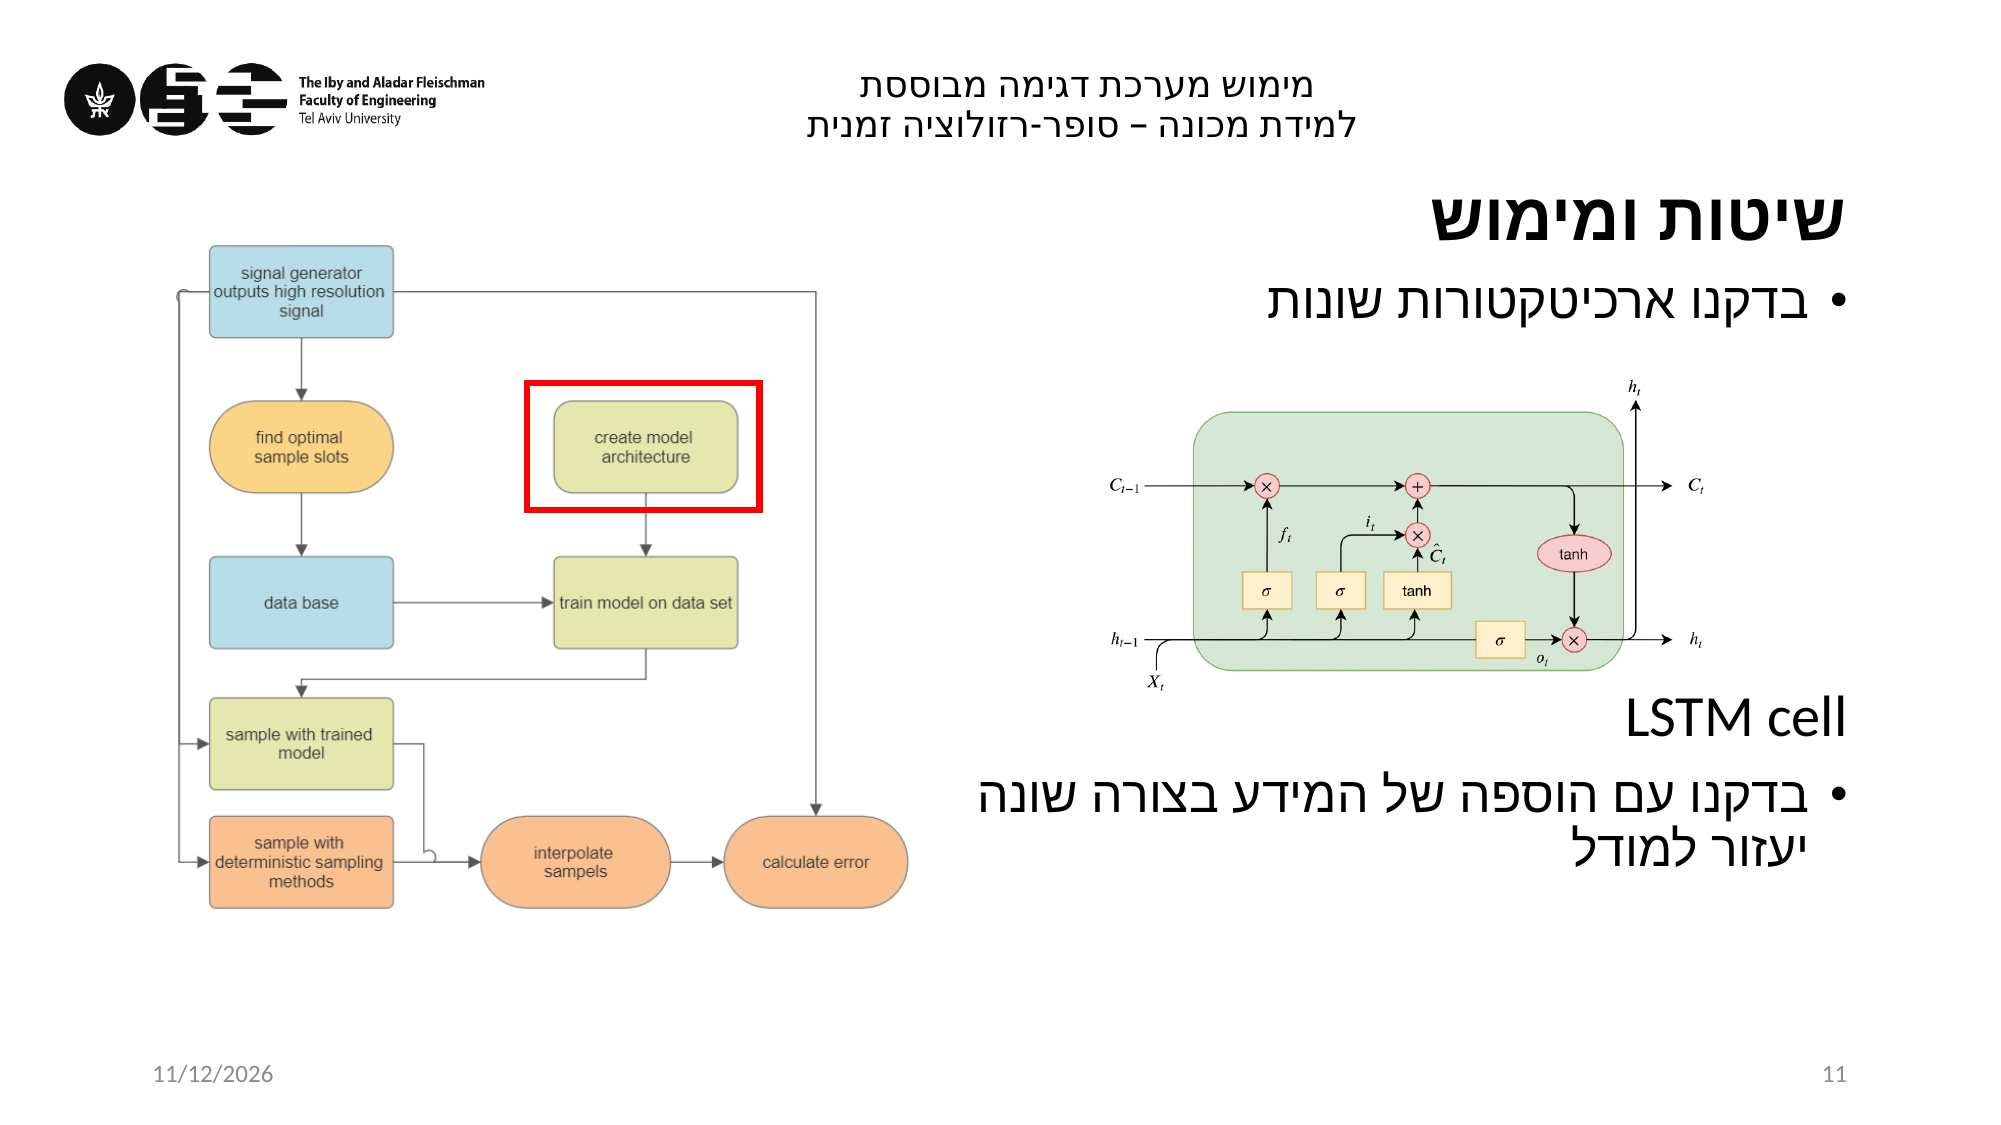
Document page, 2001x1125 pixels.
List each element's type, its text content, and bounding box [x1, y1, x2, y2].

title מימוש מערכת דגימה מבוססת למידת מכונה – סופר-­­רזולוציה זמנית [537, 58, 1638, 153]
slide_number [137, 1042, 588, 1103]
list שיטות ומימוש בדקנו ארכיטקטורות שונות LSTM cell בדקנו עם הוספה של המידע בצורה שונה יעזור למודל [137, 175, 1863, 1014]
slide_number 11 [1412, 1042, 1863, 1103]
picture [1093, 373, 1732, 697]
picture [43, 44, 524, 155]
picture [162, 237, 913, 920]
